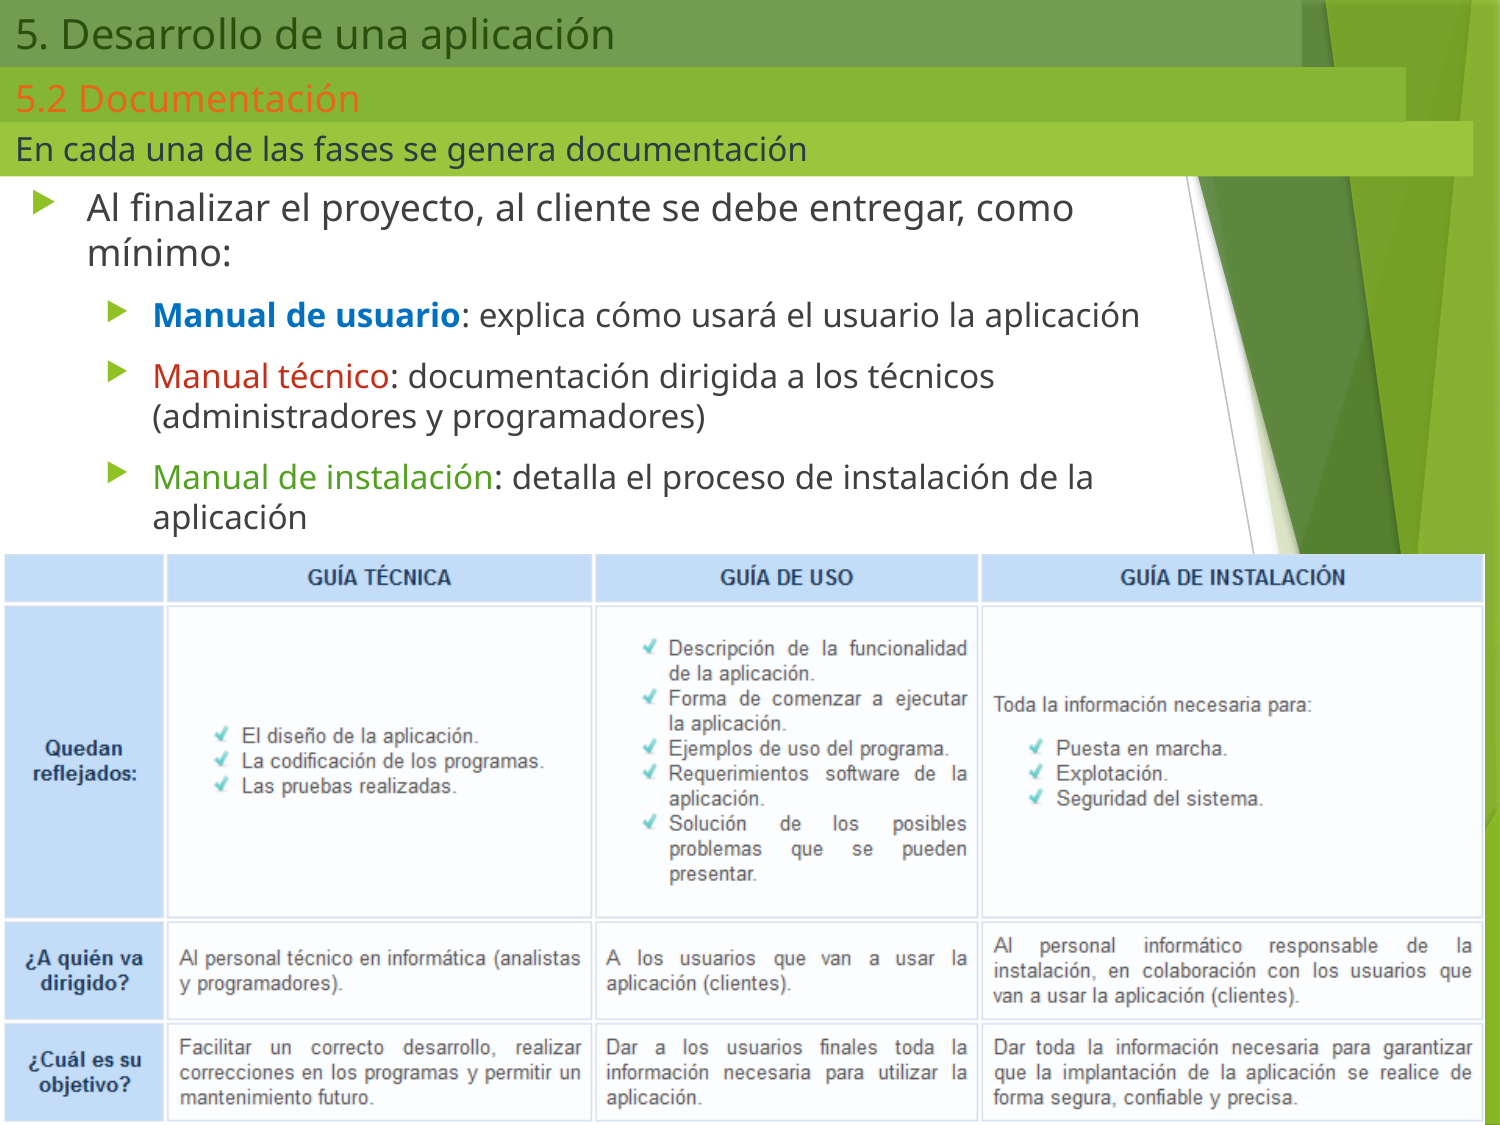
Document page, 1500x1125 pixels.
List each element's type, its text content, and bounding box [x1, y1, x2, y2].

text_box Al finalizar el proyecto, al cliente se debe entregar, como mínimo: Manual de usuario: explica cómo usará el usuario la aplicación Manual técnico: documentación dirigida a los técnicos (administradores y programadores) Manual de instalación: detalla el proceso de instalación de la aplicación [15, 176, 1164, 553]
list 5.2 Documentación [0, 67, 1406, 123]
list En cada una de las fases se genera documentación [0, 121, 1474, 177]
picture [0, 554, 1486, 1125]
title 5. Desarrollo de una aplicación [0, 0, 1302, 67]
